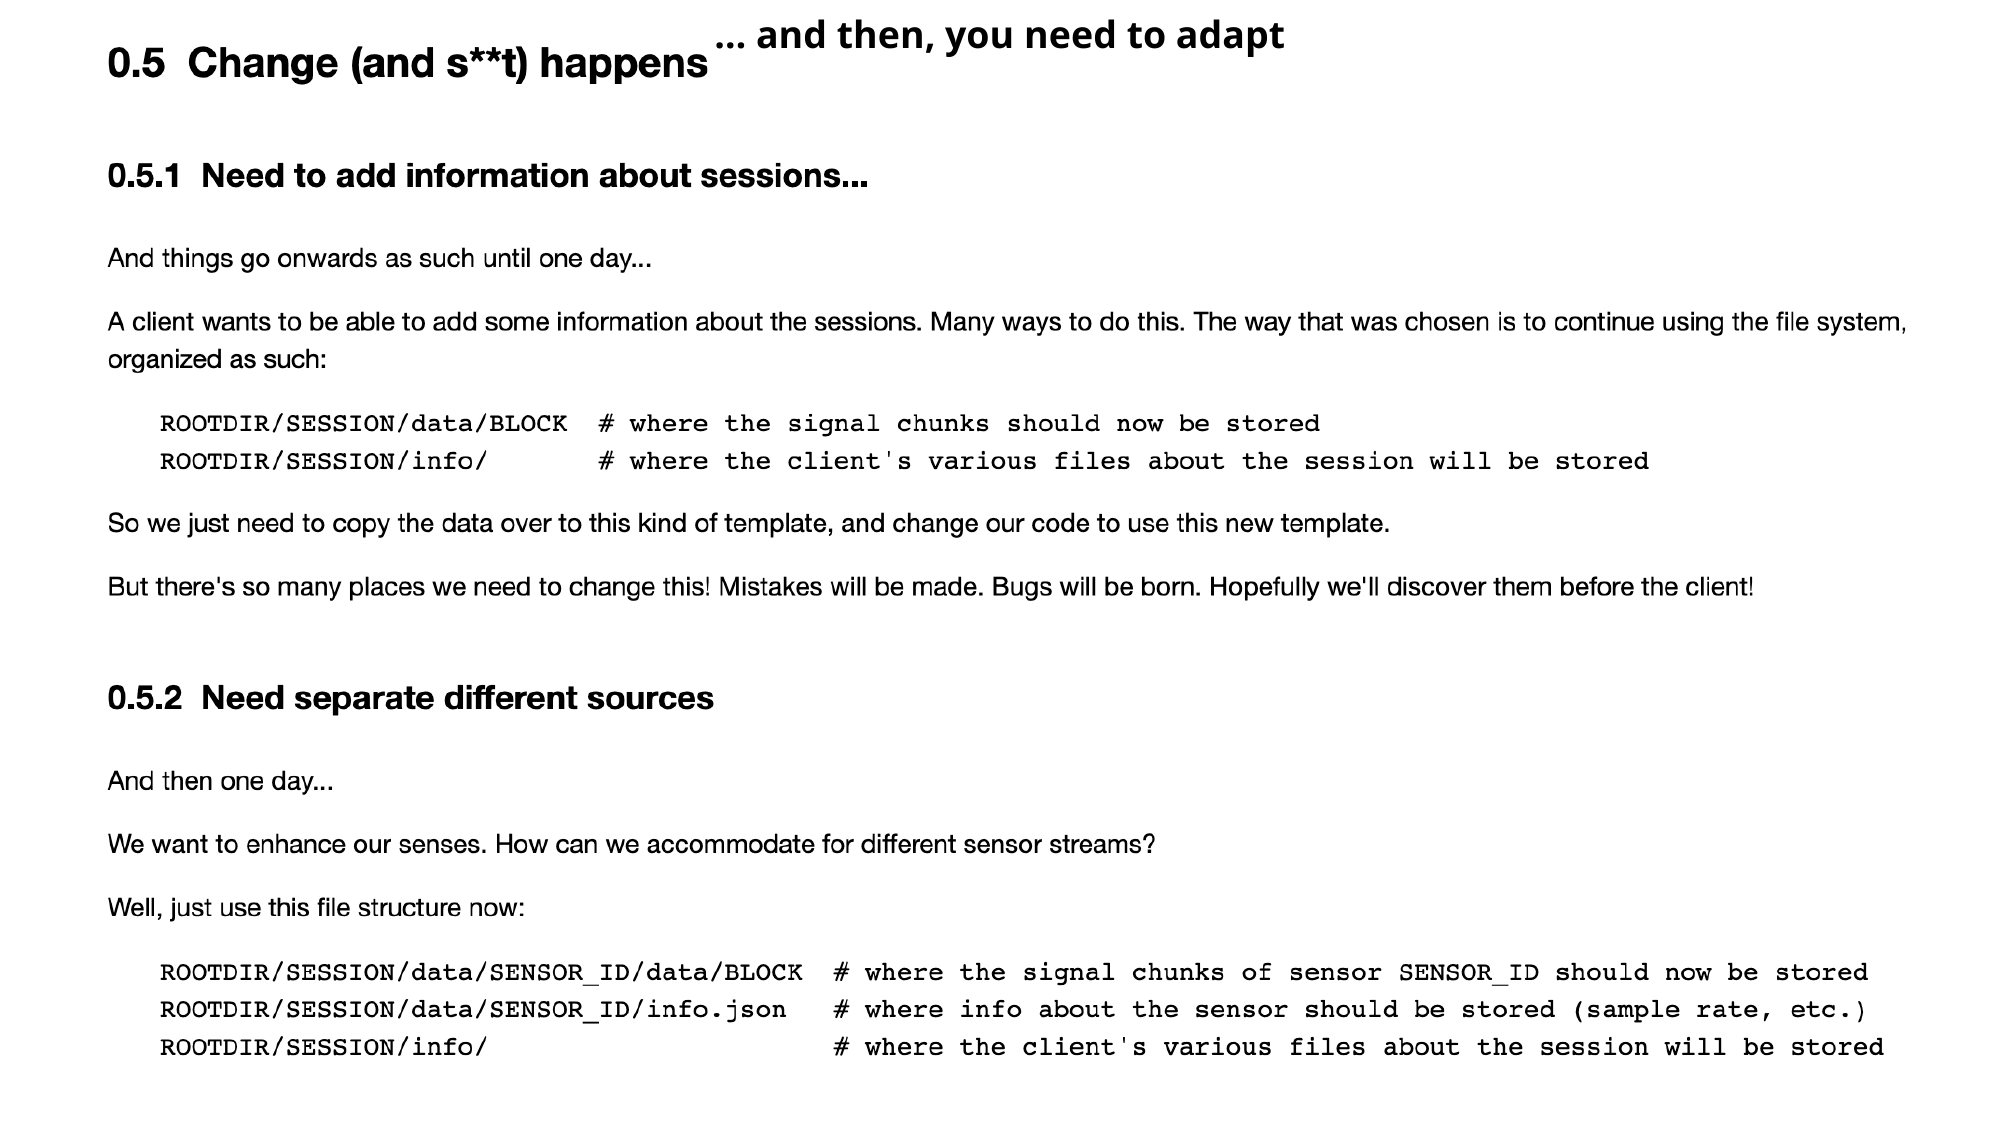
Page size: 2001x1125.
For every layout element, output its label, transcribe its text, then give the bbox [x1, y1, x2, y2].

picture [96, 24, 1945, 1125]
text_box … and then, you need to adapt [0, 3, 2000, 64]
